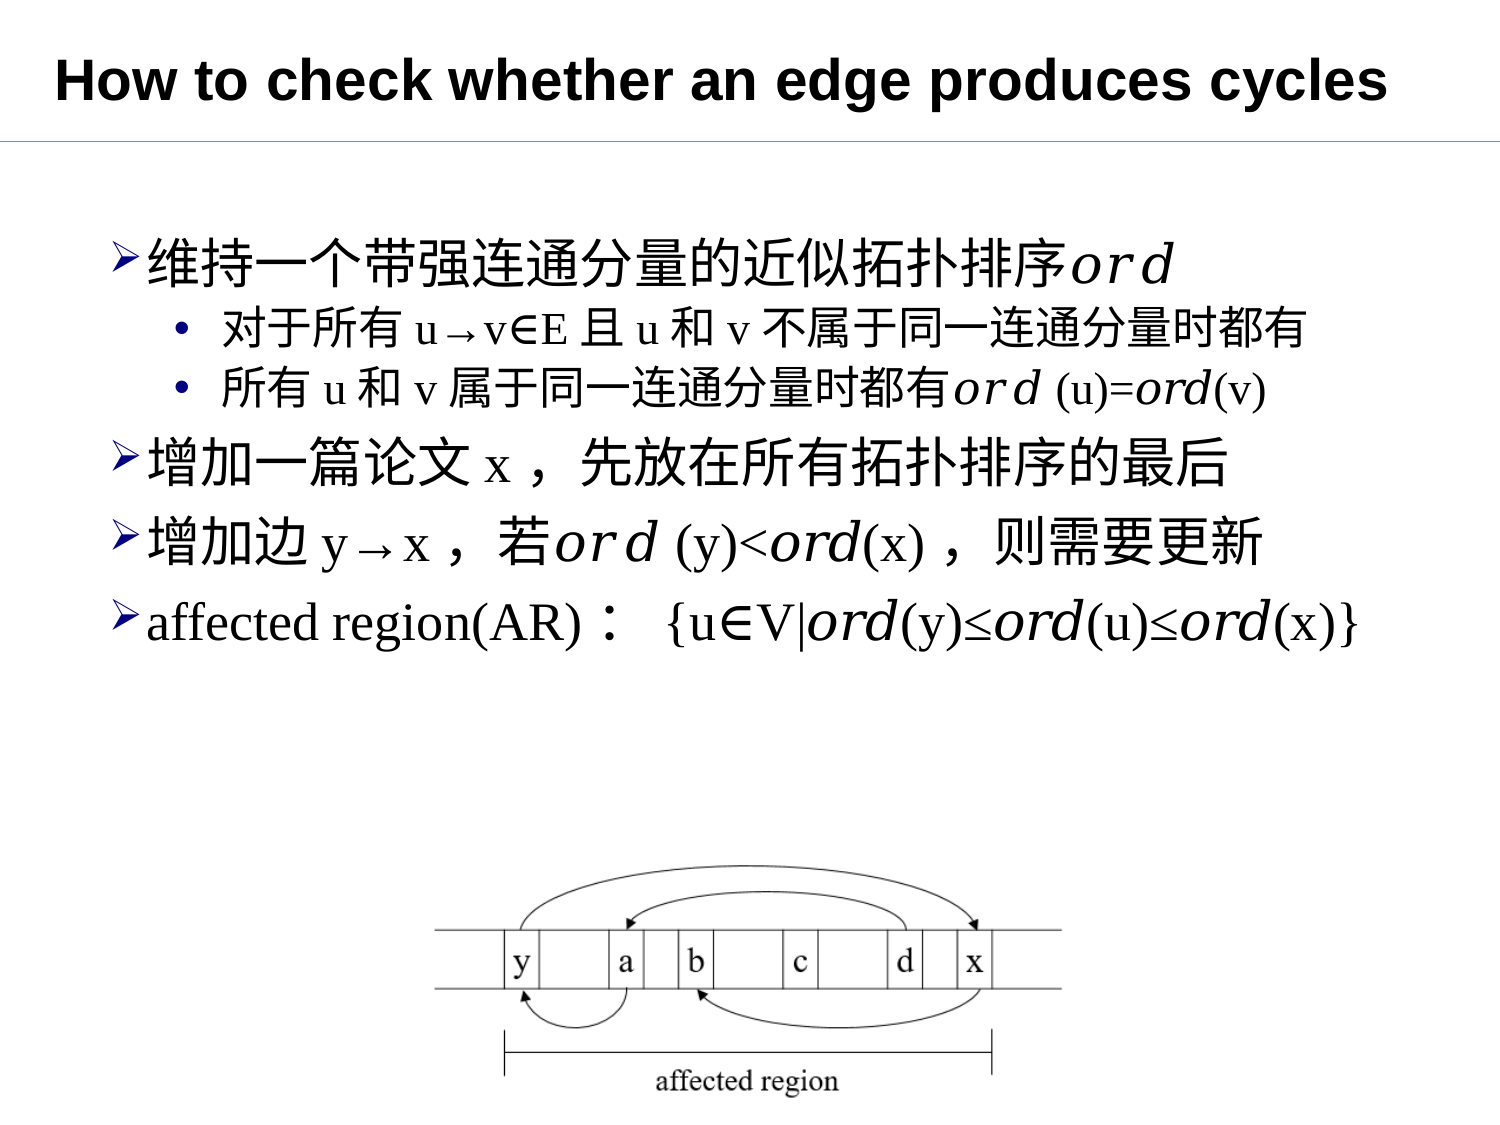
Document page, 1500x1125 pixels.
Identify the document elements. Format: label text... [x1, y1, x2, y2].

picture [430, 856, 1070, 1108]
title How to check whether an edge produces cycles [39, 18, 1454, 145]
